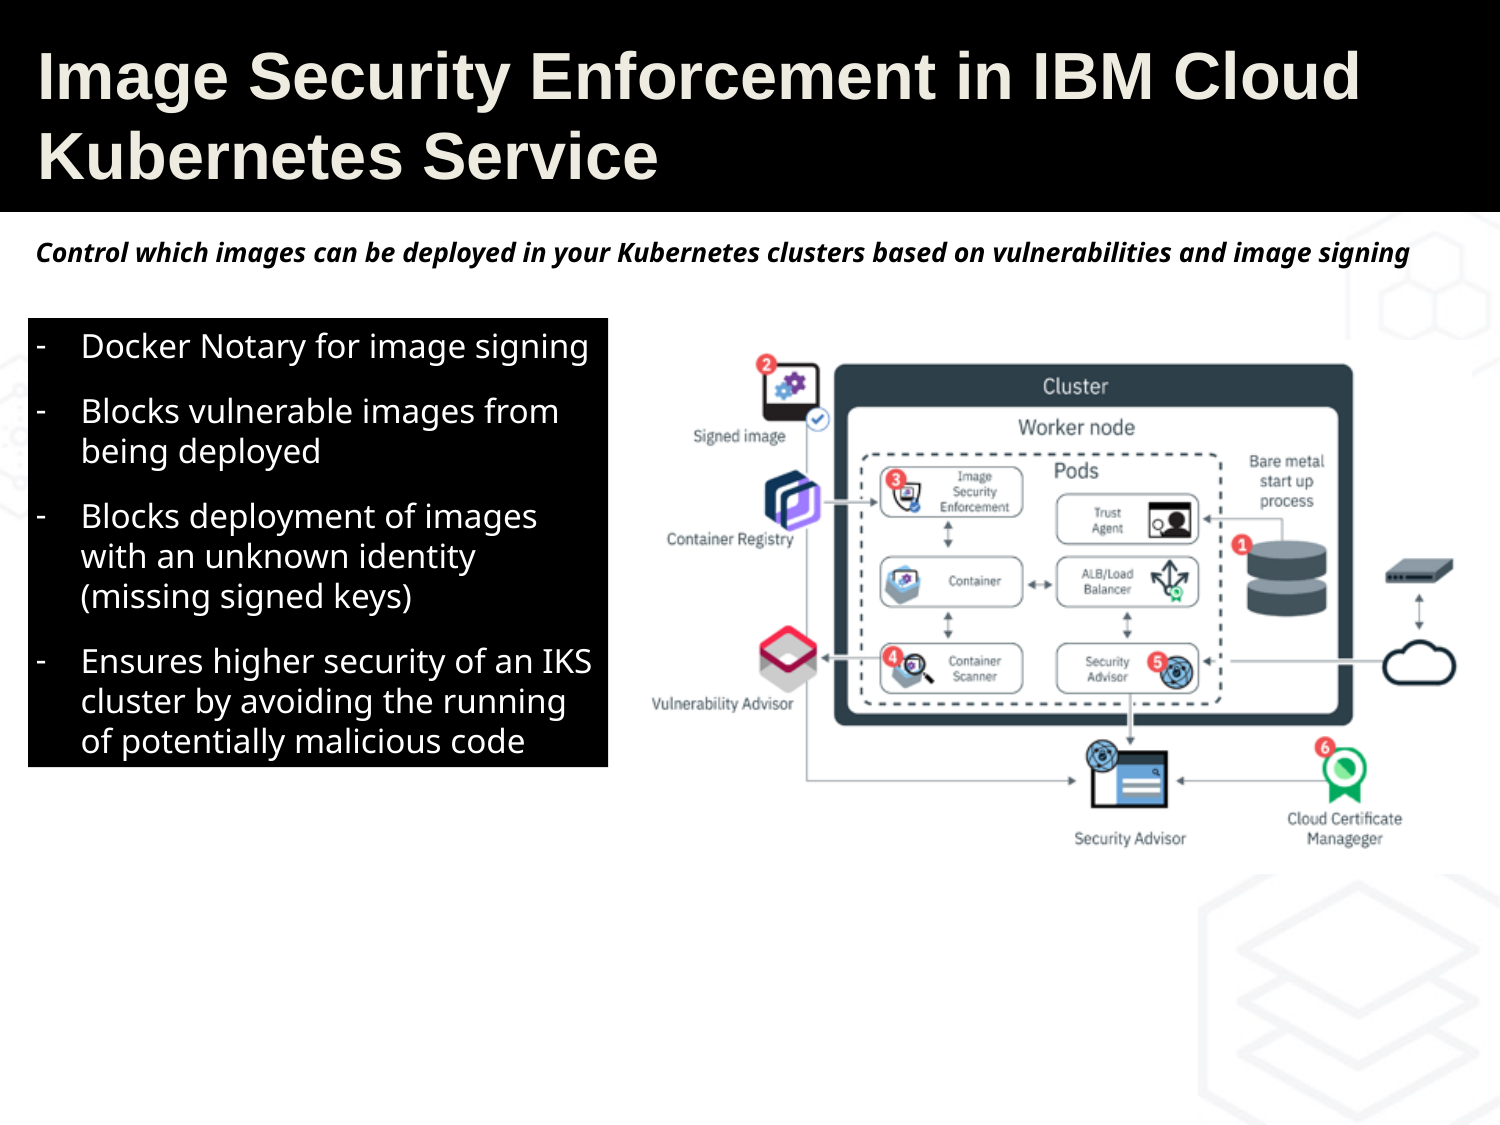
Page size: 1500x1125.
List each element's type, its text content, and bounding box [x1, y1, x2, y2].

title Image Security Enforcement in IBM Cloud Kubernetes Service [0, 0, 1500, 212]
text_box Docker Notary for image signing Blocks vulnerable images from being deployed Blocks deployment of images with an unknown identity (missing signed keys) Ensures higher security of an IKS cluster by avoiding the running of potentially malicious code [28, 318, 609, 768]
text_box Control which images can be deployed in your Kubernetes clusters based on vulnerabilities and image signing [28, 228, 1431, 276]
picture [0, 212, 1500, 1125]
